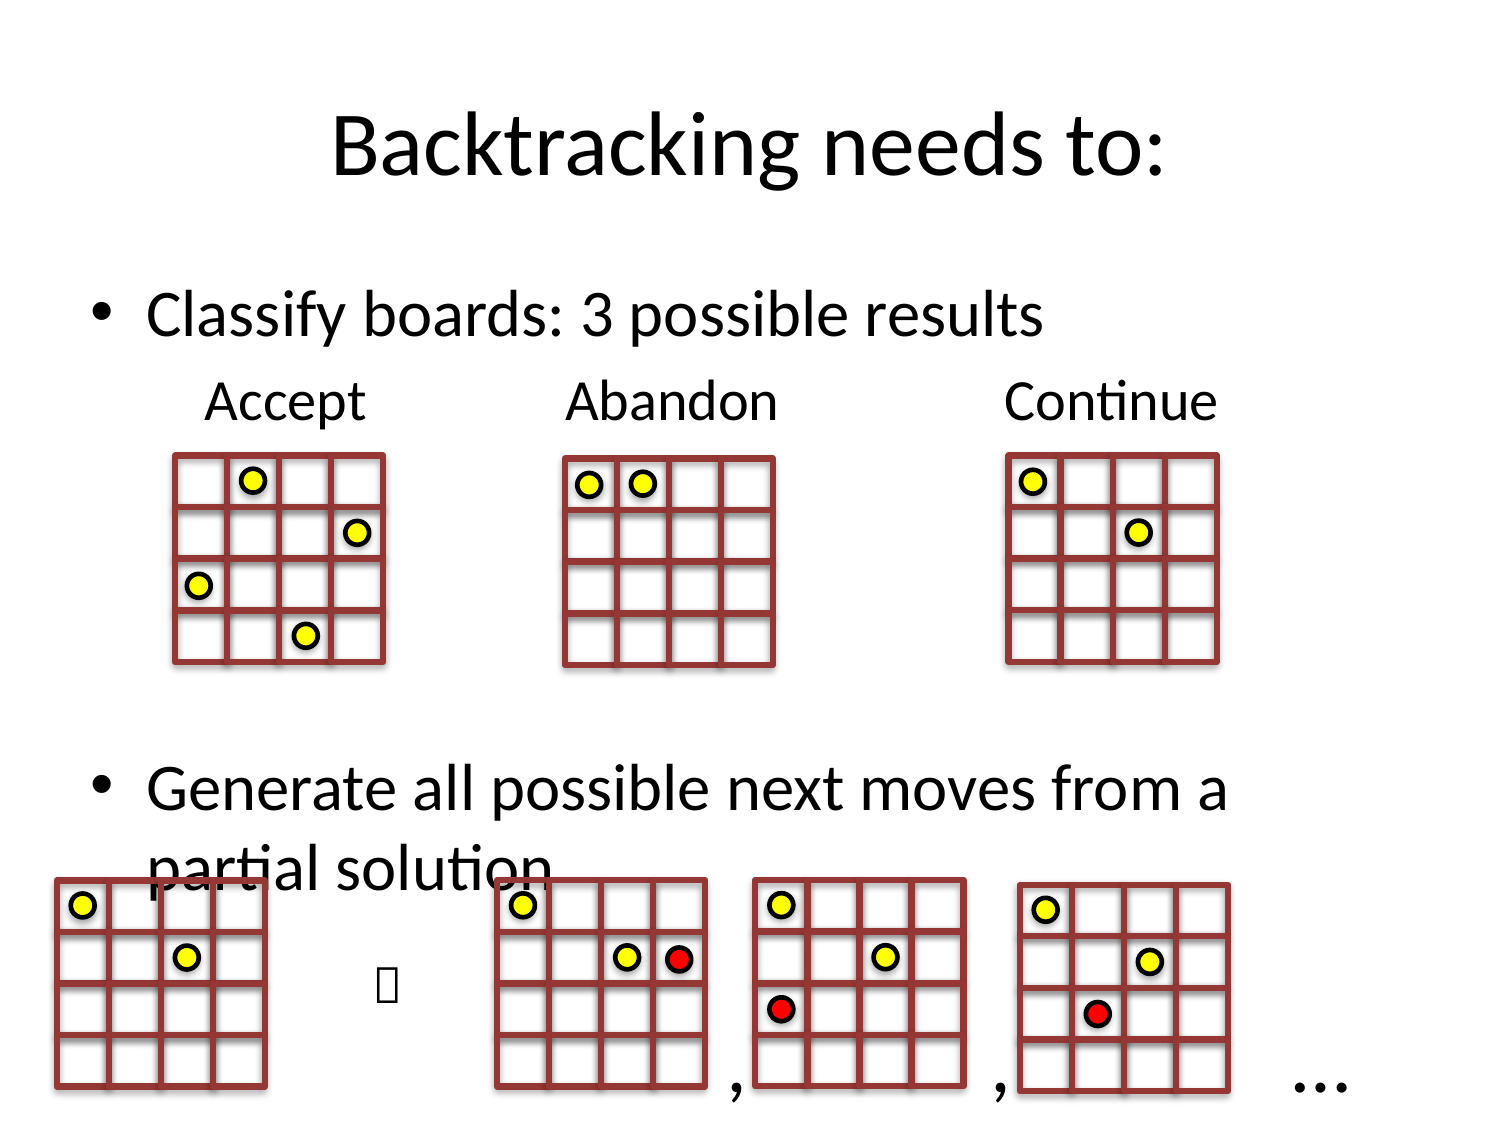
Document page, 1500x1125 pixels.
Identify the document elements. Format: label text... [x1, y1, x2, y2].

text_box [564, 458, 774, 666]
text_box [496, 880, 706, 1087]
title Backtracking needs to: [75, 45, 1425, 233]
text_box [174, 455, 384, 663]
list Classify boards: 3 possible results Accept Abandon Continue Generate all possible next moves from a partial solution [75, 262, 1425, 1005]
text_box , , … [711, 1005, 1366, 1117]
text_box  [357, 945, 418, 1021]
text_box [56, 880, 266, 1087]
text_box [1008, 455, 1218, 662]
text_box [755, 879, 964, 1087]
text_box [1019, 884, 1229, 1092]
